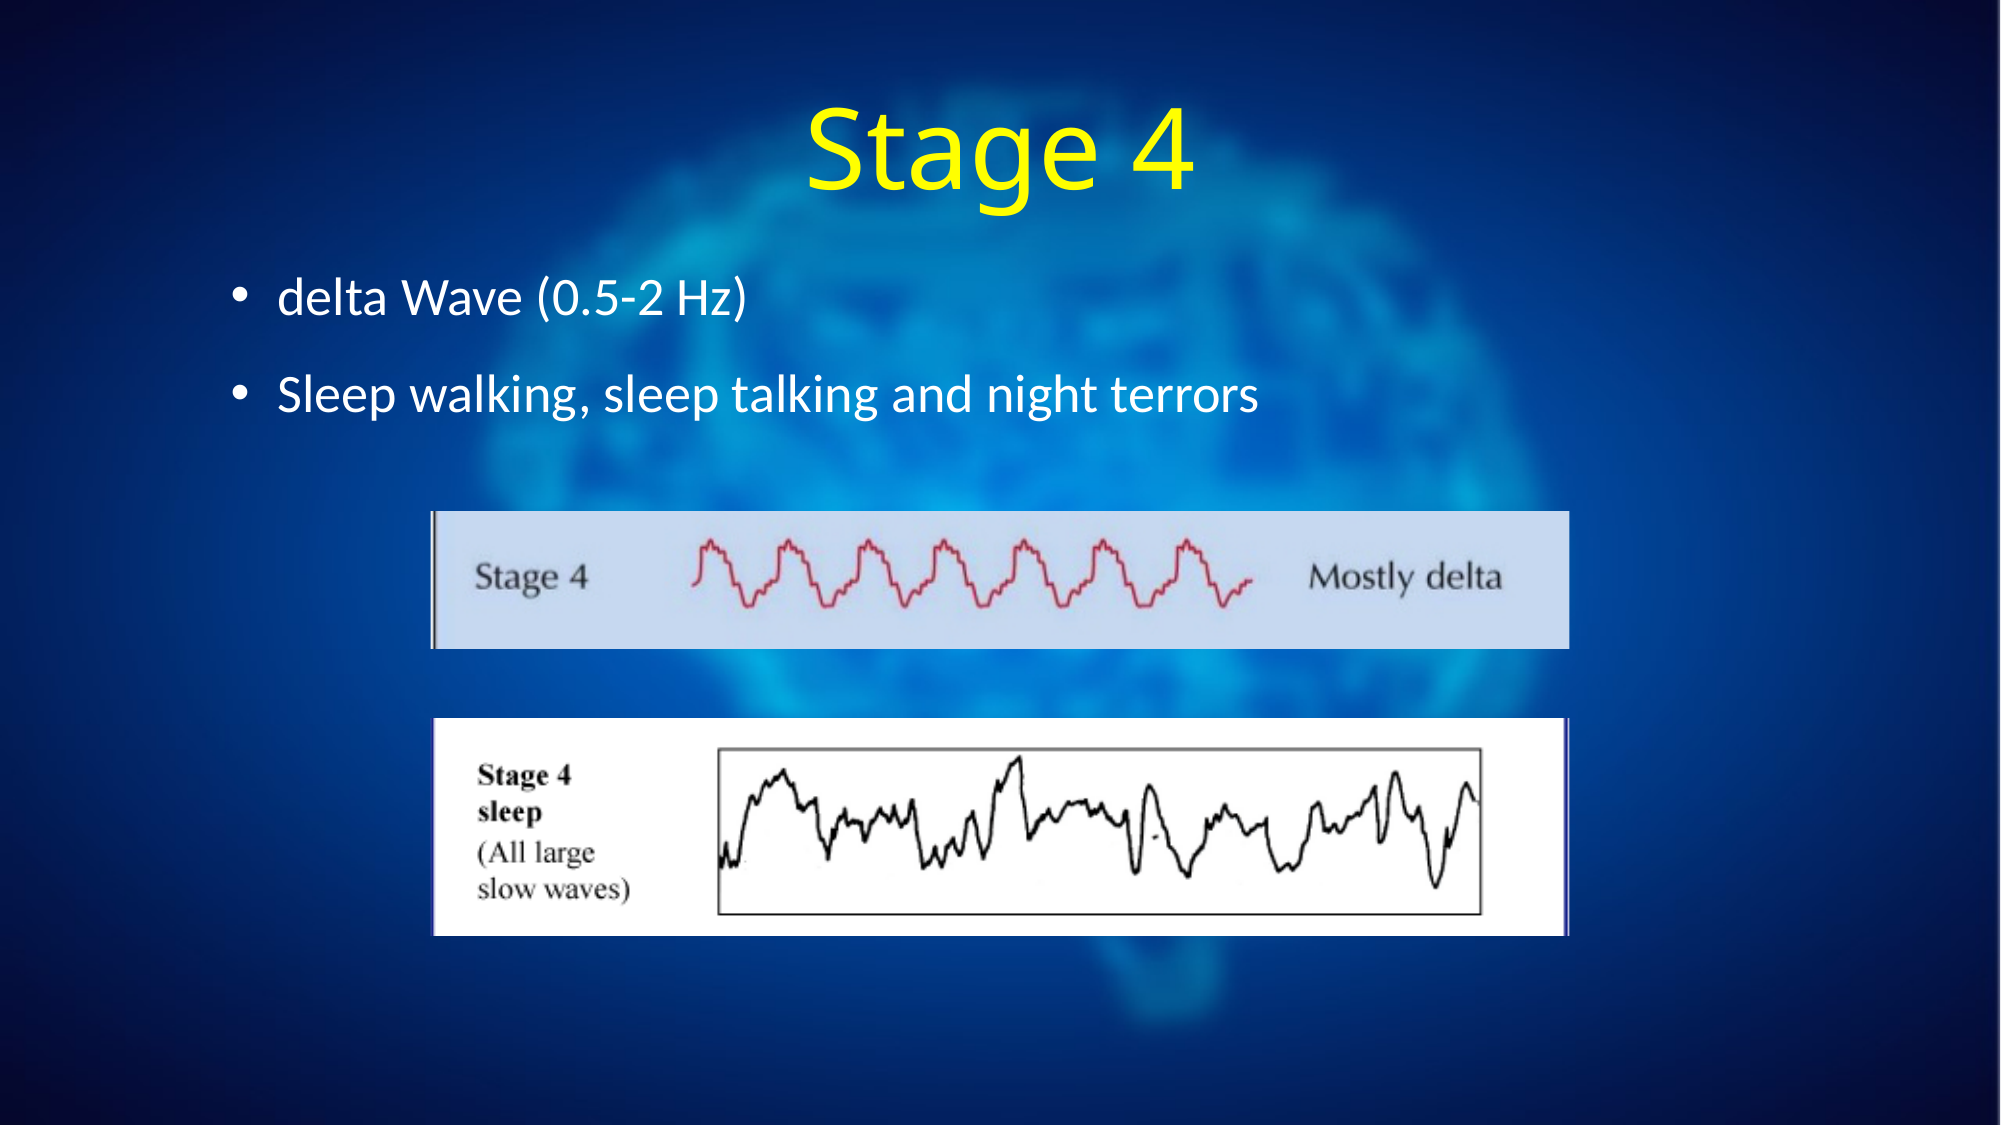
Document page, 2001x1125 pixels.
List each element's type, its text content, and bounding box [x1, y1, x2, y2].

picture [0, 0, 2001, 1125]
text_box delta Wave (0.5-2 Hz) Sleep walking, sleep talking and night terrors [215, 221, 1773, 724]
text_box Stage 4 [0, 70, 2000, 220]
picture [430, 511, 1570, 649]
